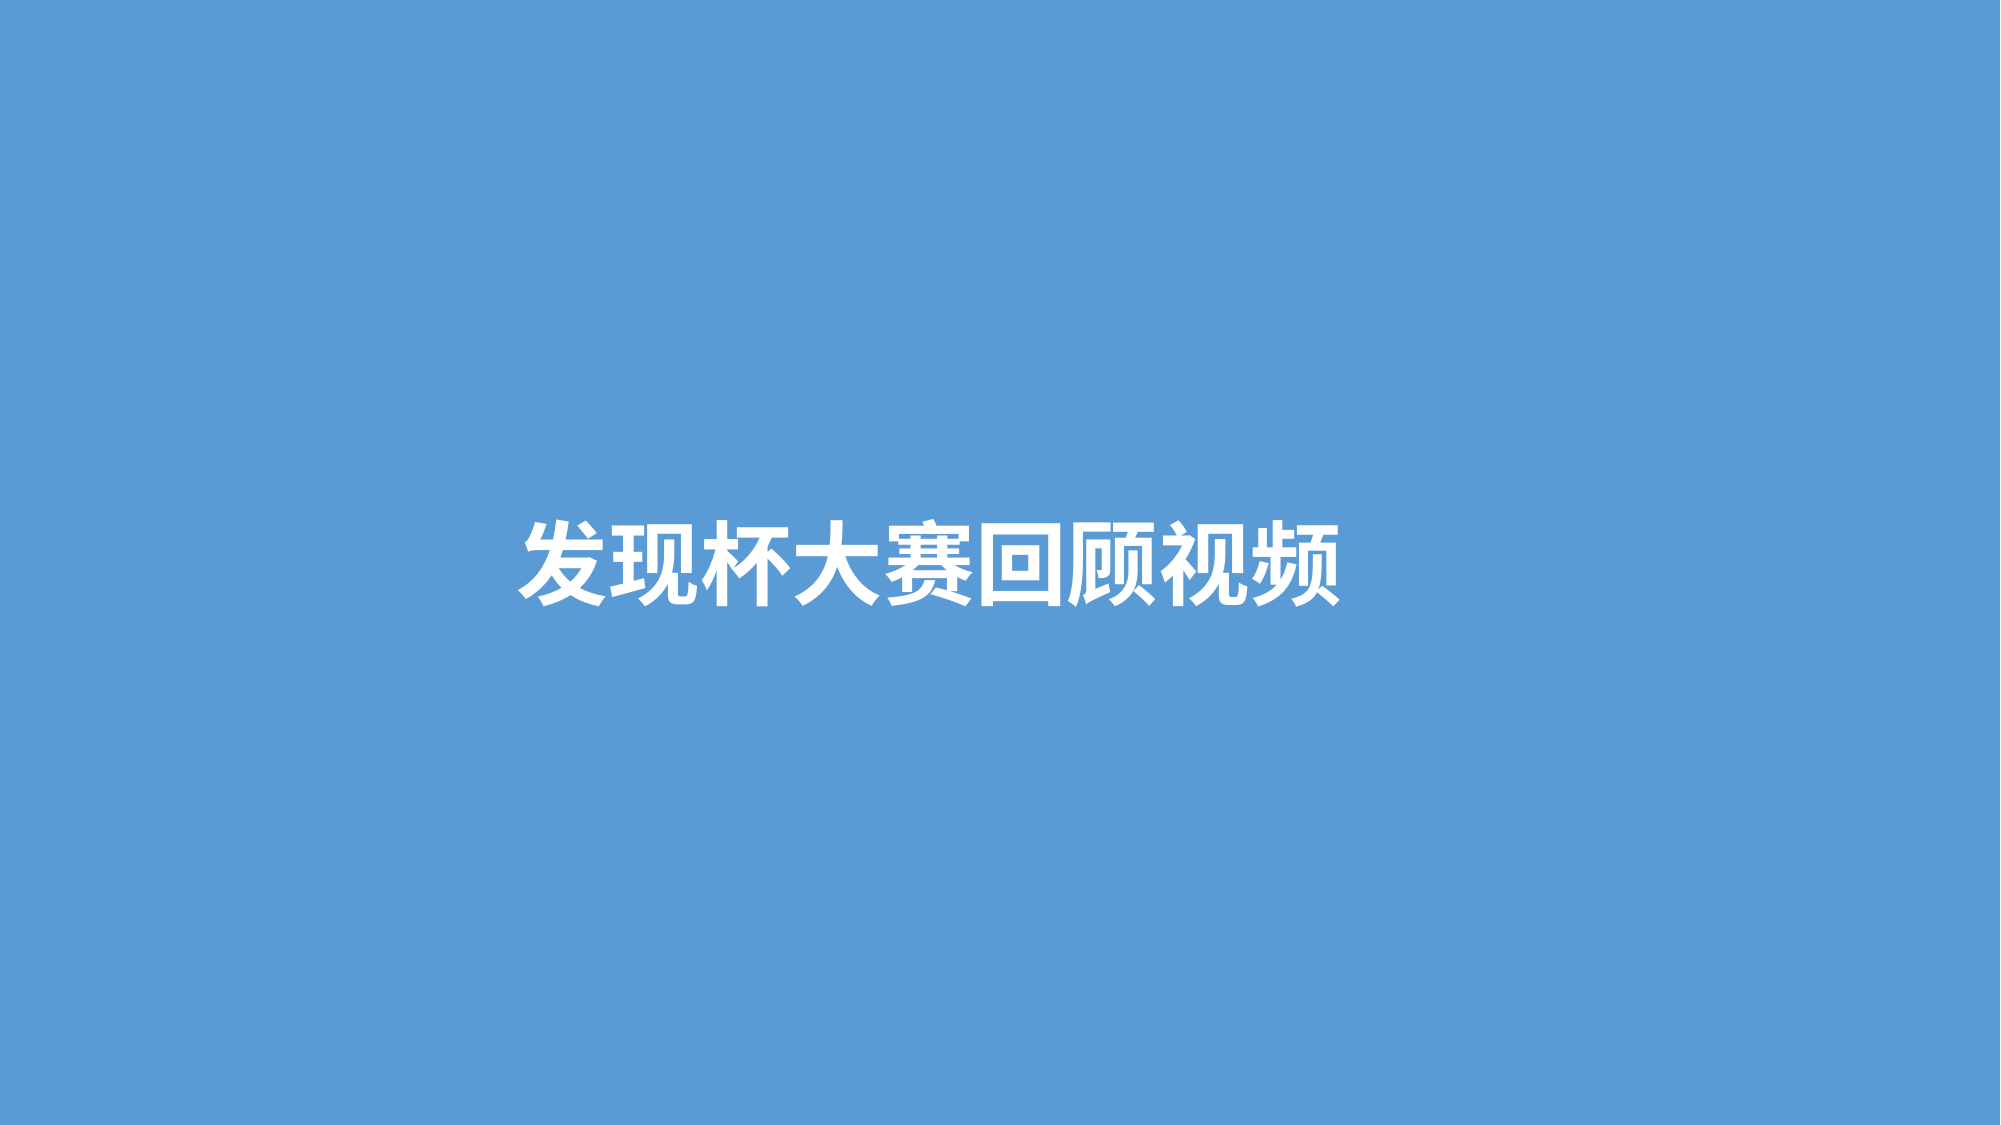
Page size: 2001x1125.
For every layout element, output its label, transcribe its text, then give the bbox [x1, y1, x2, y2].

text_box [0, 0, 2000, 1125]
text_box 发现杯大赛回顾视频 [502, 499, 1498, 624]
